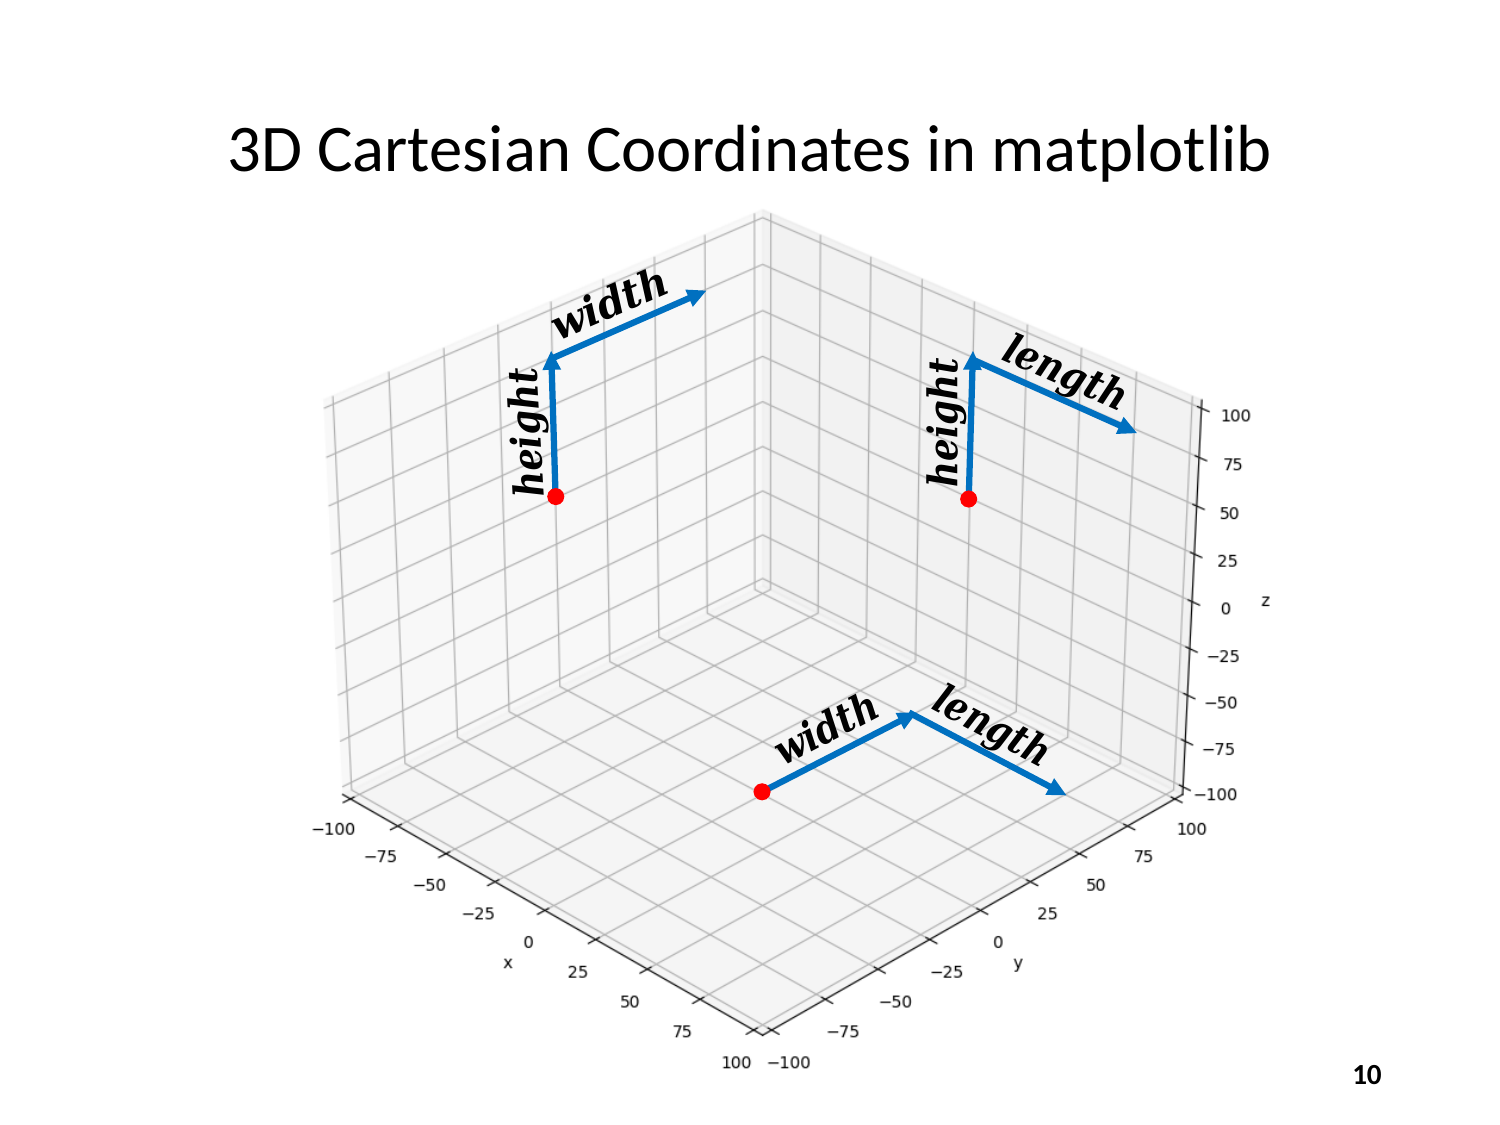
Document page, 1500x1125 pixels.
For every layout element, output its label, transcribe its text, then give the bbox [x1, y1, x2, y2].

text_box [909, 712, 1067, 796]
picture [154, 138, 1346, 1091]
slide_number 10 [1059, 1042, 1397, 1103]
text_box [762, 712, 909, 792]
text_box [551, 290, 707, 359]
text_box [968, 350, 974, 499]
title 3D Cartesian Coordinates in matplotlib [103, 59, 1397, 241]
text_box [551, 359, 556, 499]
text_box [970, 358, 1137, 434]
